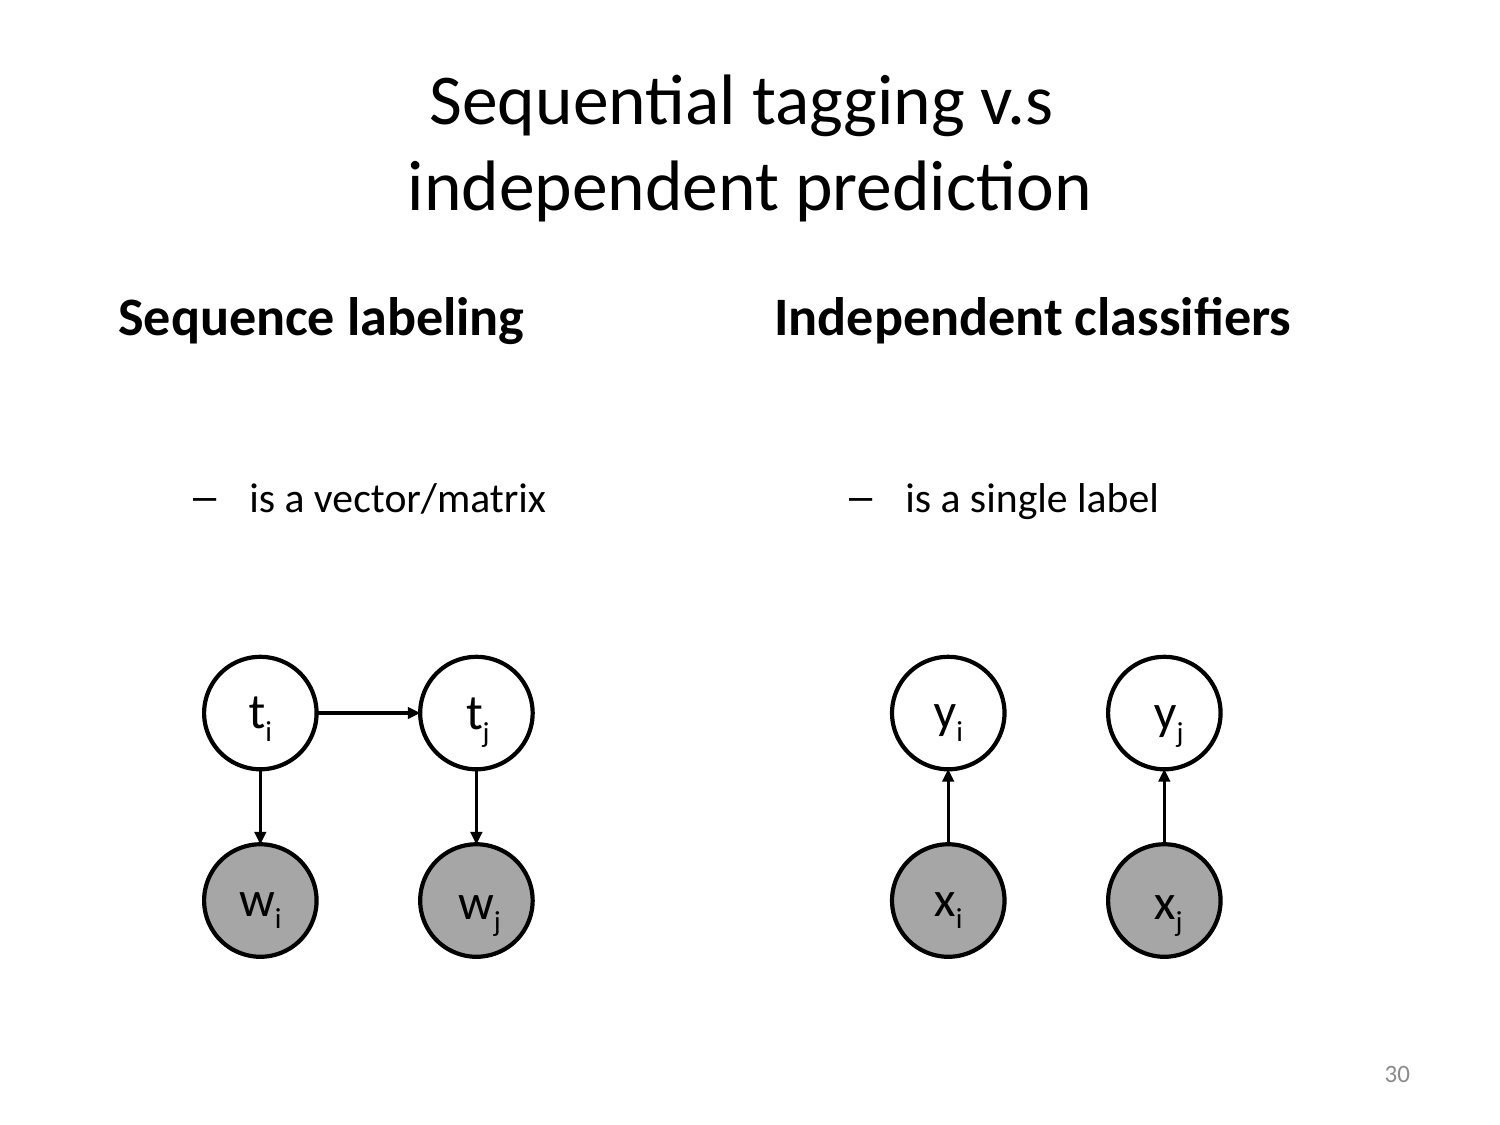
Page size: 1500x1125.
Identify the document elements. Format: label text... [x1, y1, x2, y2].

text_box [203, 656, 533, 957]
list Sequence labeling [103, 219, 759, 355]
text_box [891, 656, 1221, 957]
title Sequential tagging v.s independent prediction [75, 45, 1425, 233]
slide_number 30 [1074, 1042, 1425, 1103]
list Independent classifiers [759, 219, 1439, 355]
